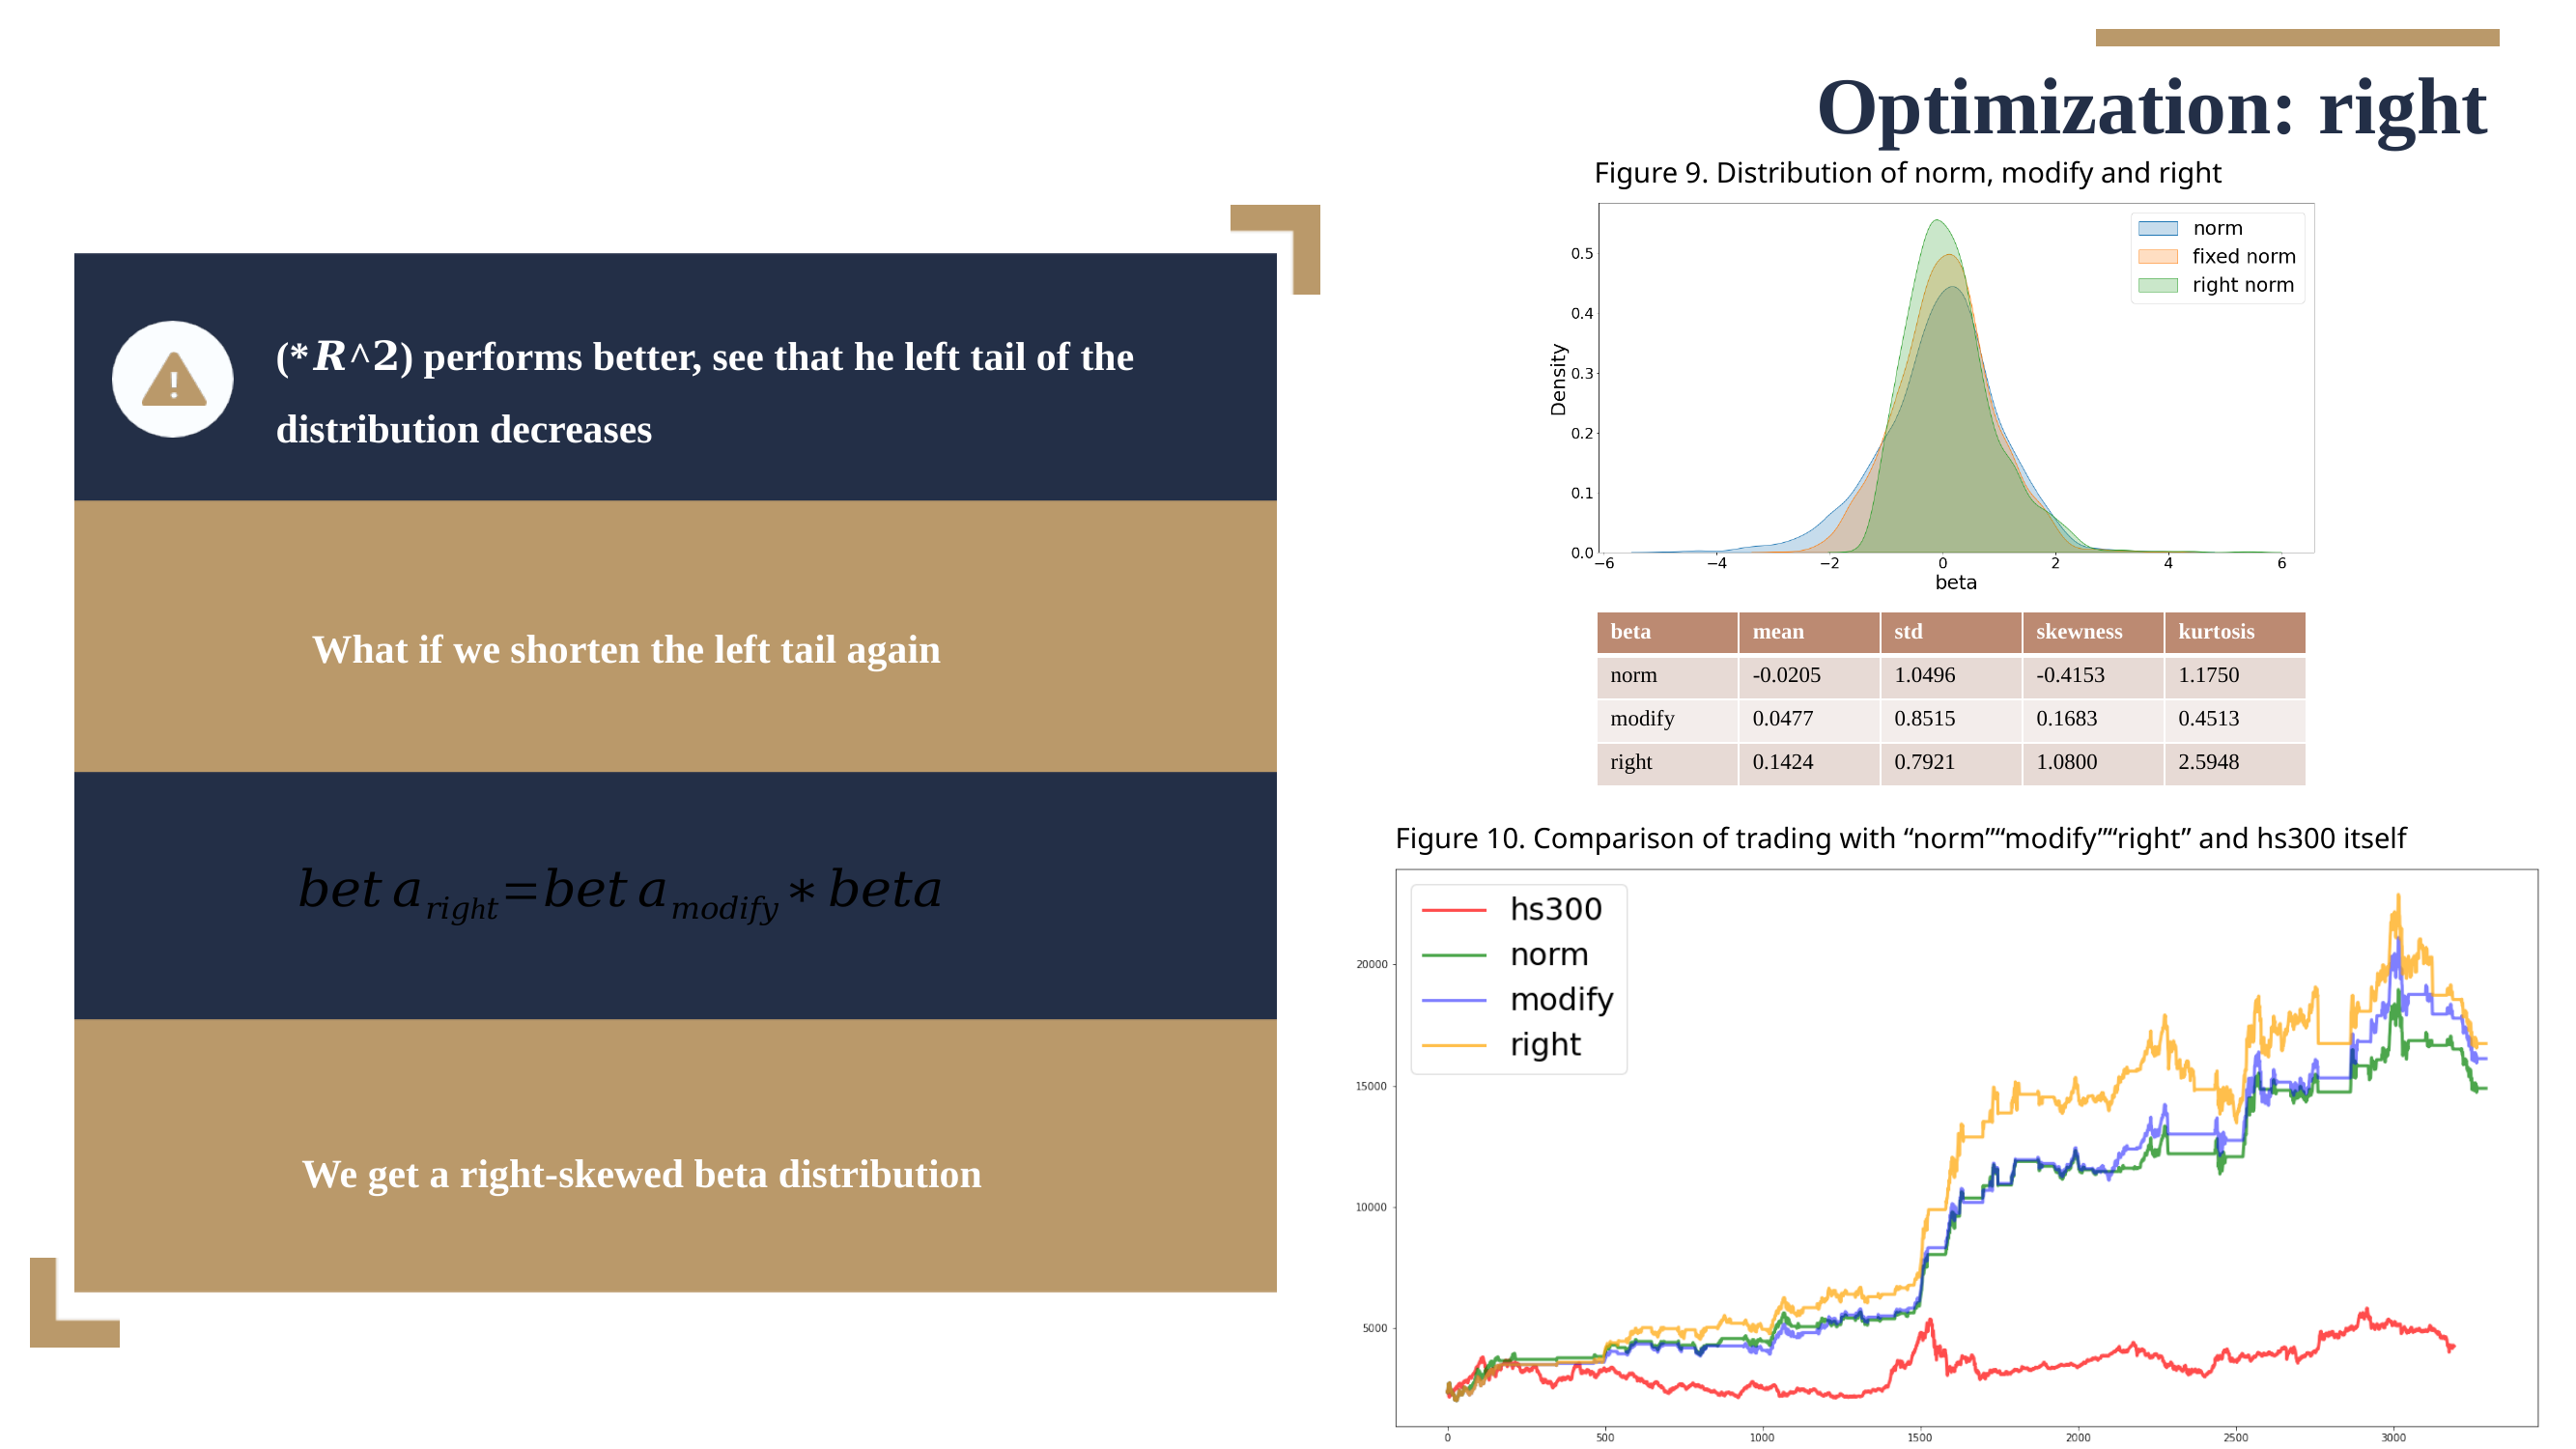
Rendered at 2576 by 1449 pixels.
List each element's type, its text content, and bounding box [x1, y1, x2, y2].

picture [30, 205, 1320, 1348]
table_cell 1.0496 [1882, 658, 2022, 698]
table_header mean [1740, 612, 1880, 653]
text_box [112, 321, 234, 439]
table_cell 0.7921 [1882, 744, 2022, 785]
picture [1348, 862, 2545, 1449]
table_cell right [1598, 744, 1738, 785]
text_box Optimization: right [1715, 64, 2489, 161]
table_cell modify [1598, 700, 1738, 742]
picture [2096, 29, 2500, 46]
table_header std [1882, 612, 2022, 653]
table_cell 1.1750 [2166, 658, 2306, 698]
table_cell 0.4513 [2166, 700, 2306, 742]
table_cell 2.5948 [2166, 744, 2306, 785]
table_header kurtosis [2166, 612, 2306, 653]
table_cell 0.0477 [1740, 700, 1880, 742]
table_cell -0.0205 [1740, 658, 1880, 698]
table_header skewness [2024, 612, 2164, 653]
table_header beta [1598, 612, 1738, 653]
table_cell 1.0800 [2024, 744, 2164, 785]
picture [1544, 198, 2319, 597]
text_box Figure 9. Distribution of norm, modify and right [1579, 148, 2259, 197]
table_cell -0.4153 [2024, 658, 2164, 698]
table_cell 0.1424 [1740, 744, 1880, 785]
text_box Figure 10. Comparison of trading with “norm”“modify”“right” and hs300 itself [1380, 813, 2576, 863]
table_cell 0.1683 [2024, 700, 2164, 742]
table_cell 0.8515 [1882, 700, 2022, 742]
table_cell norm [1598, 658, 1738, 698]
